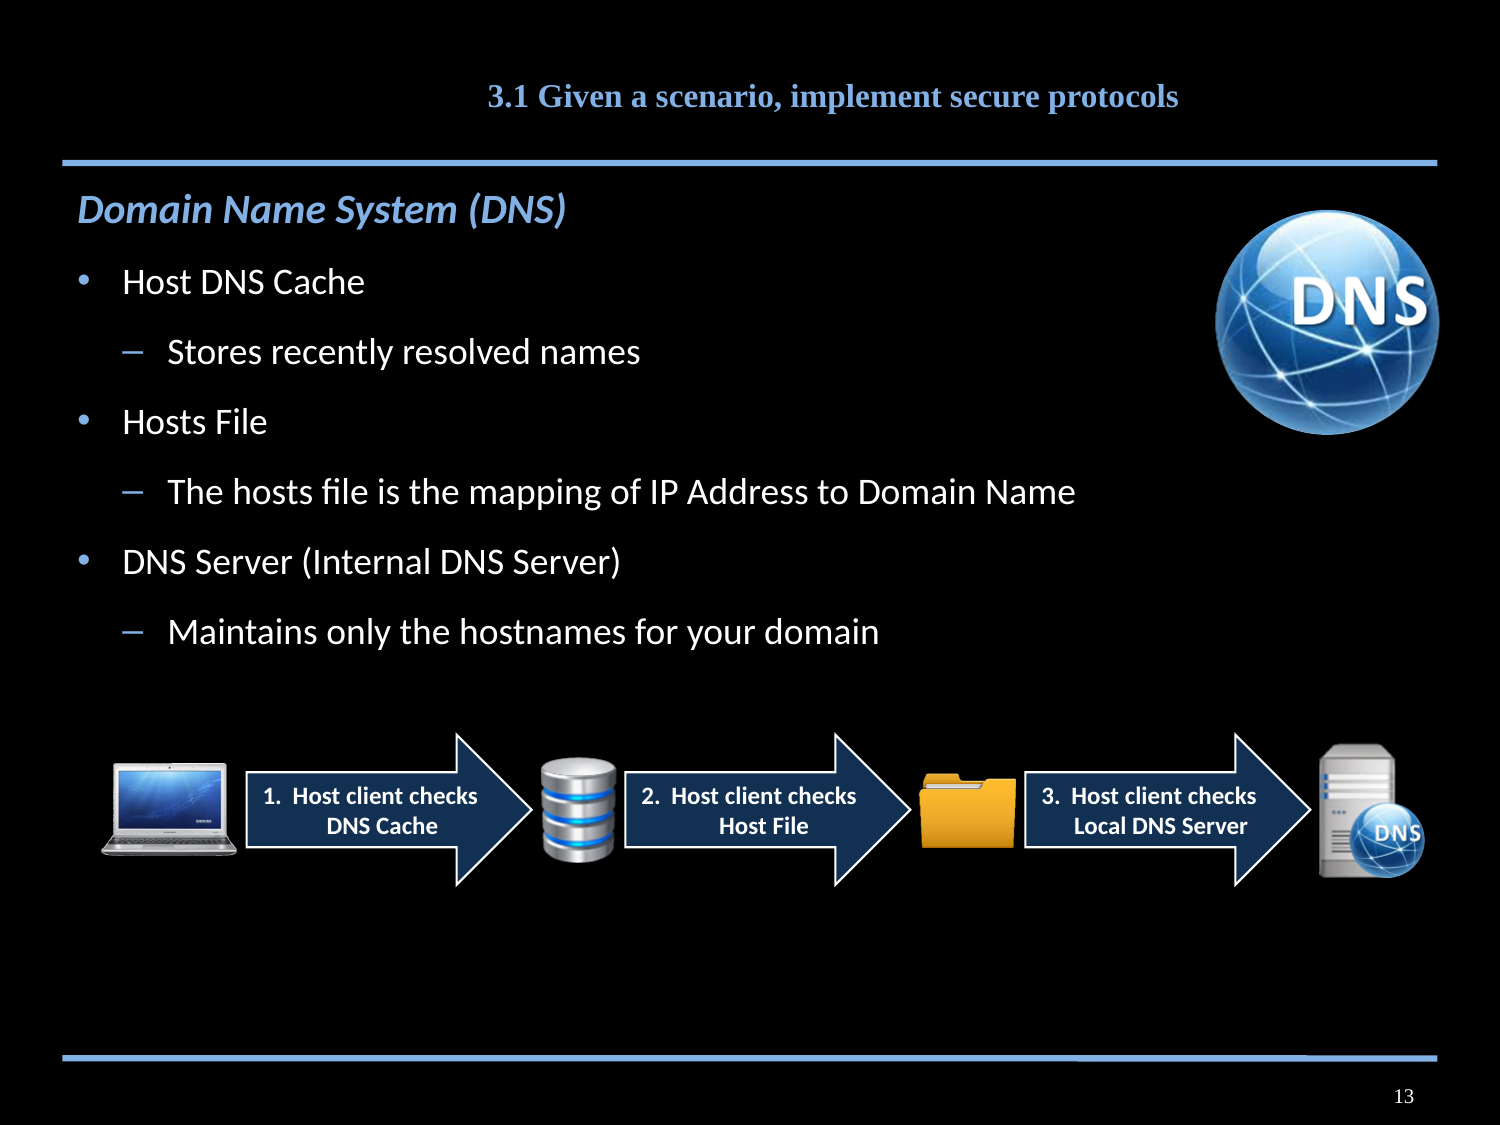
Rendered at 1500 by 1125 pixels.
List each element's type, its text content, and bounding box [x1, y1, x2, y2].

text_box Host client checks Local DNS Server [1025, 734, 1311, 885]
title 3.1 Given a scenario, implement secure protocols [227, 12, 1440, 175]
picture [101, 763, 237, 856]
picture [919, 772, 1016, 848]
list Domain Name System (DNS) Host DNS Cache Stores recently resolved names Hosts File The hosts file is the mapping of IP Address to Domain Name DNS Server (Internal DNS Server) Maintains only the hostnames for your domain [62, 174, 1438, 1050]
text_box Host client checks DNS Cache [246, 734, 532, 885]
text_box [1213, 208, 1441, 436]
slide_number 13 [1310, 1070, 1499, 1121]
picture [1319, 742, 1425, 878]
picture [540, 757, 617, 863]
text_box Host client checks Host File [625, 734, 911, 885]
